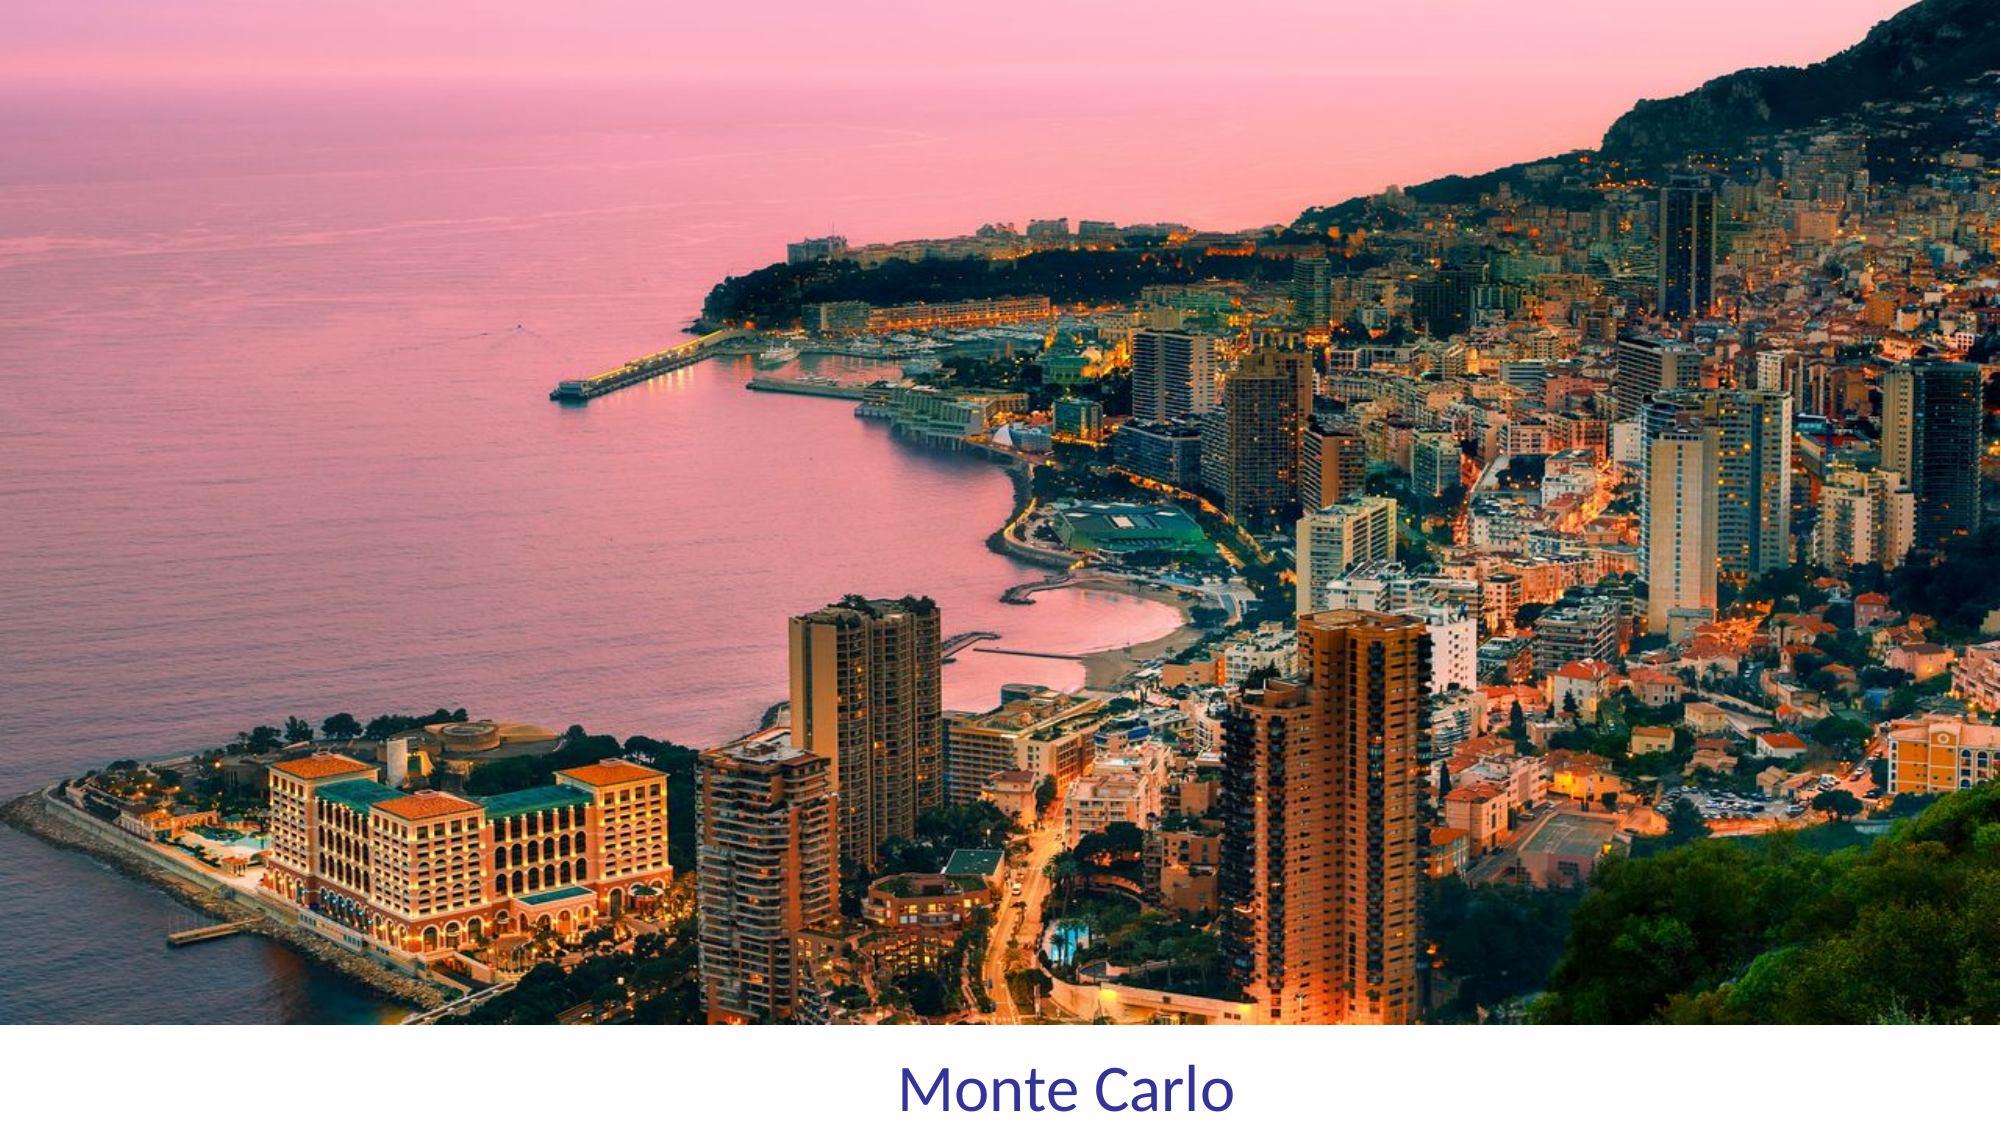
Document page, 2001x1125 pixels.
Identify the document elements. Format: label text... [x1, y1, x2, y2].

list Monte Carlo [133, 1037, 2000, 1105]
picture [0, 0, 2000, 1025]
